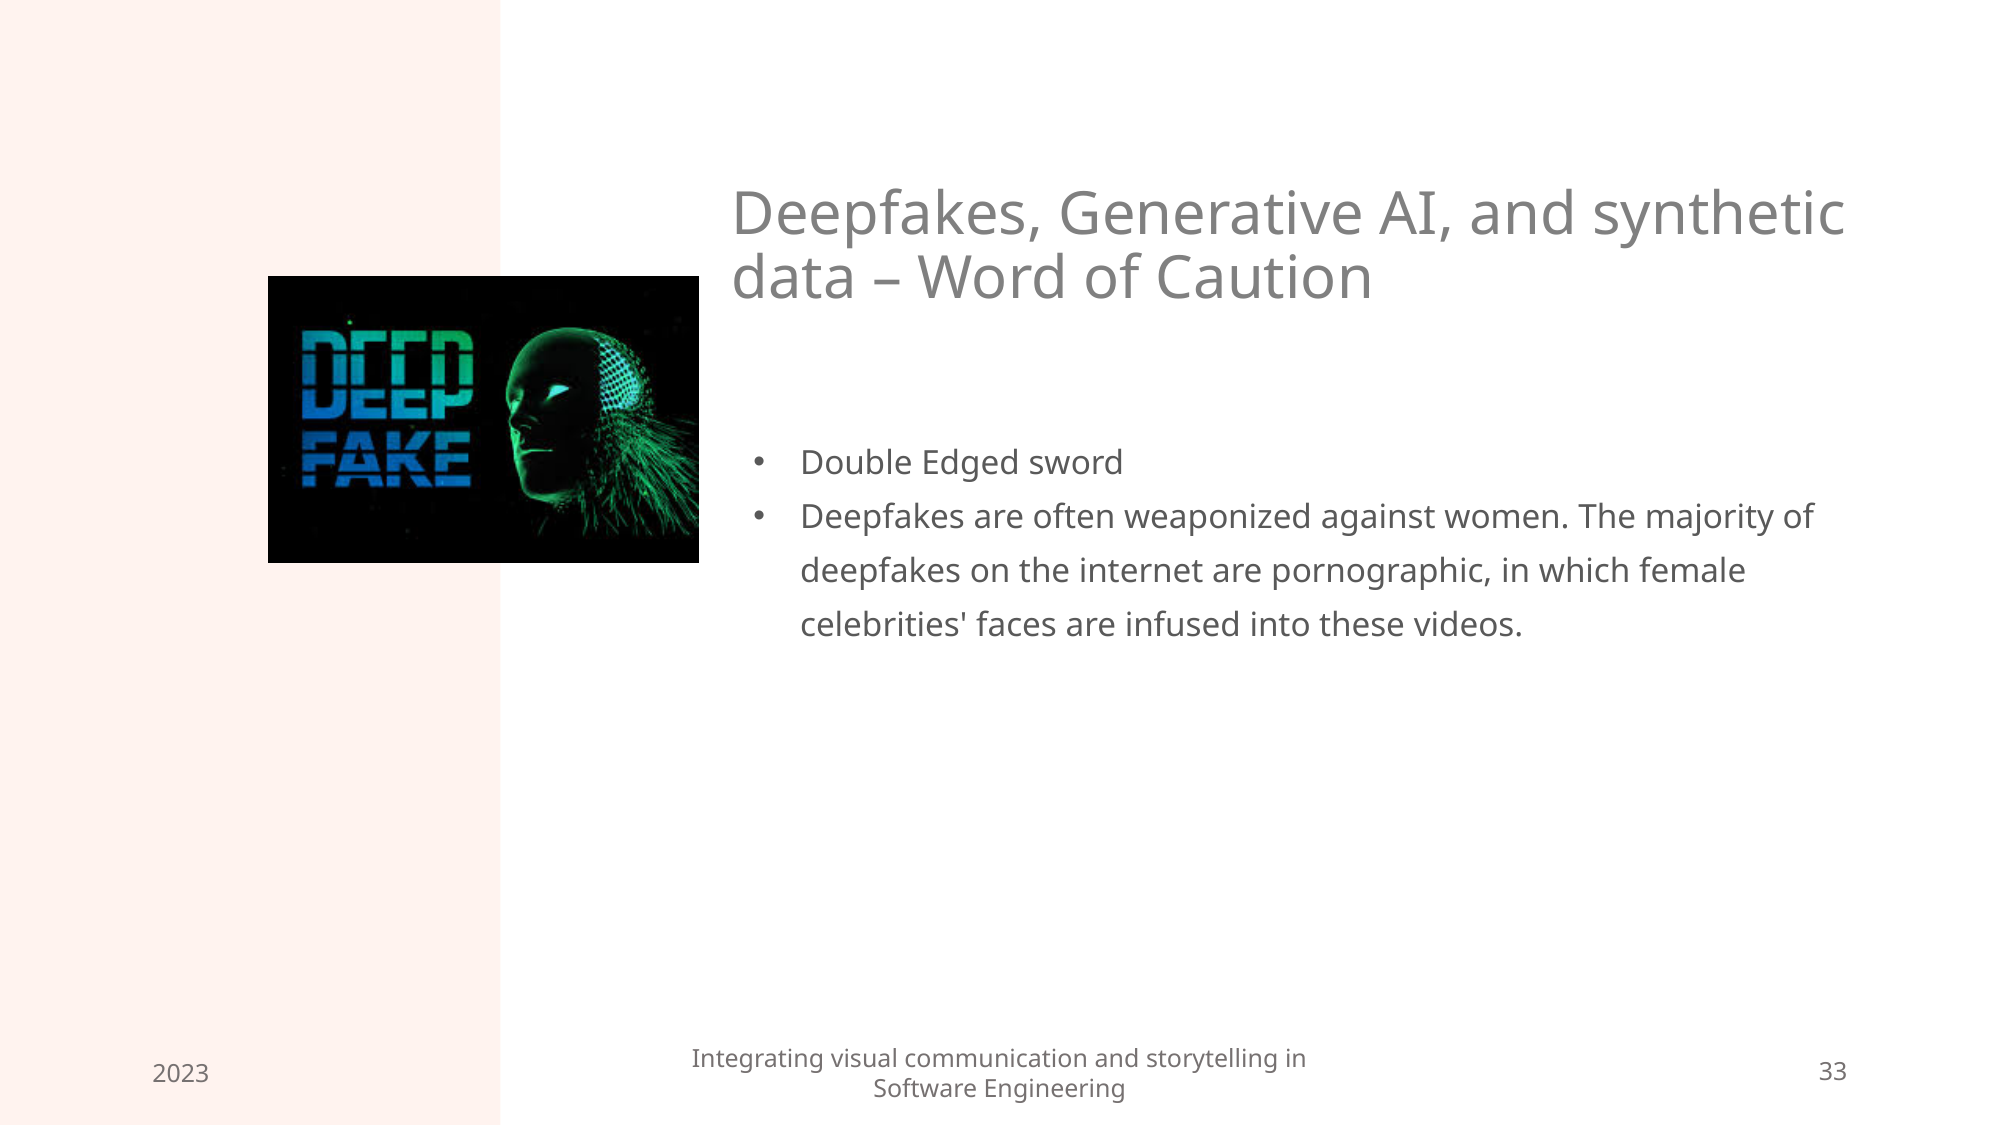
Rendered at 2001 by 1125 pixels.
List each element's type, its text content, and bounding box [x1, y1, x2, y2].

picture [268, 276, 699, 563]
title Deepfakes, Generative AI, and synthetic data – Word of Caution [716, 174, 1863, 392]
list Double Edged sword Deepfakes are often weaponized against women. The majority of deepfakes on the internet are pornographic, in which female celebrities' faces are infused into these videos. [738, 419, 1859, 938]
slide_number 33 [1412, 1042, 1863, 1103]
slide_number 2023 [137, 1042, 588, 1103]
footer Integrating visual communication and storytelling in Software Engineering [662, 1042, 1338, 1103]
